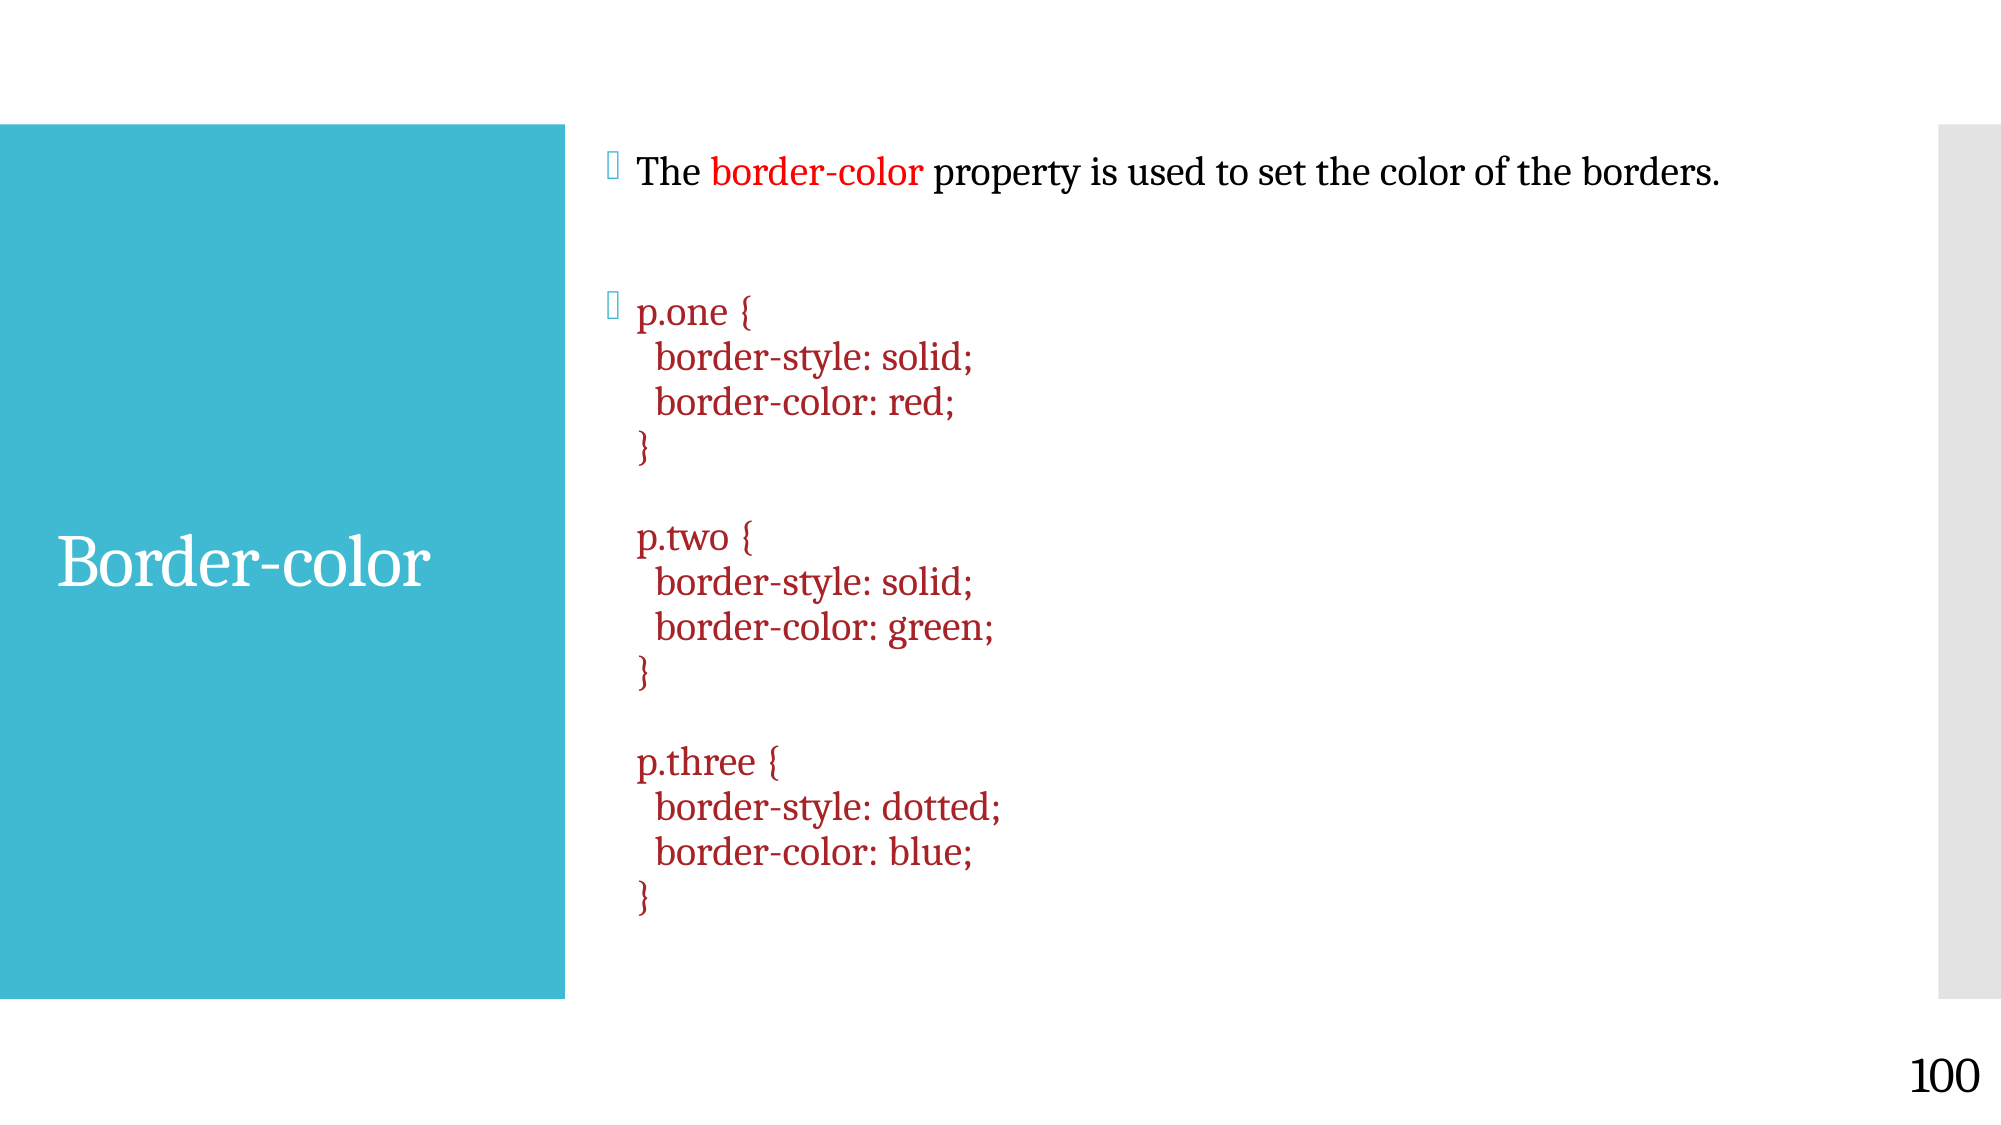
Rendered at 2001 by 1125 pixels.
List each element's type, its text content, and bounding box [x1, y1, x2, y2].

title Border-color [41, 184, 525, 940]
slide_number 100 [1744, 1042, 1996, 1103]
list The border-color property is used to set the color of the borders. p.one { border-style: solid; border-color: red; } p.two { border-style: solid; border-color: green; } p.three { border-style: dotted; border-color: blue; } [591, 141, 1906, 982]
